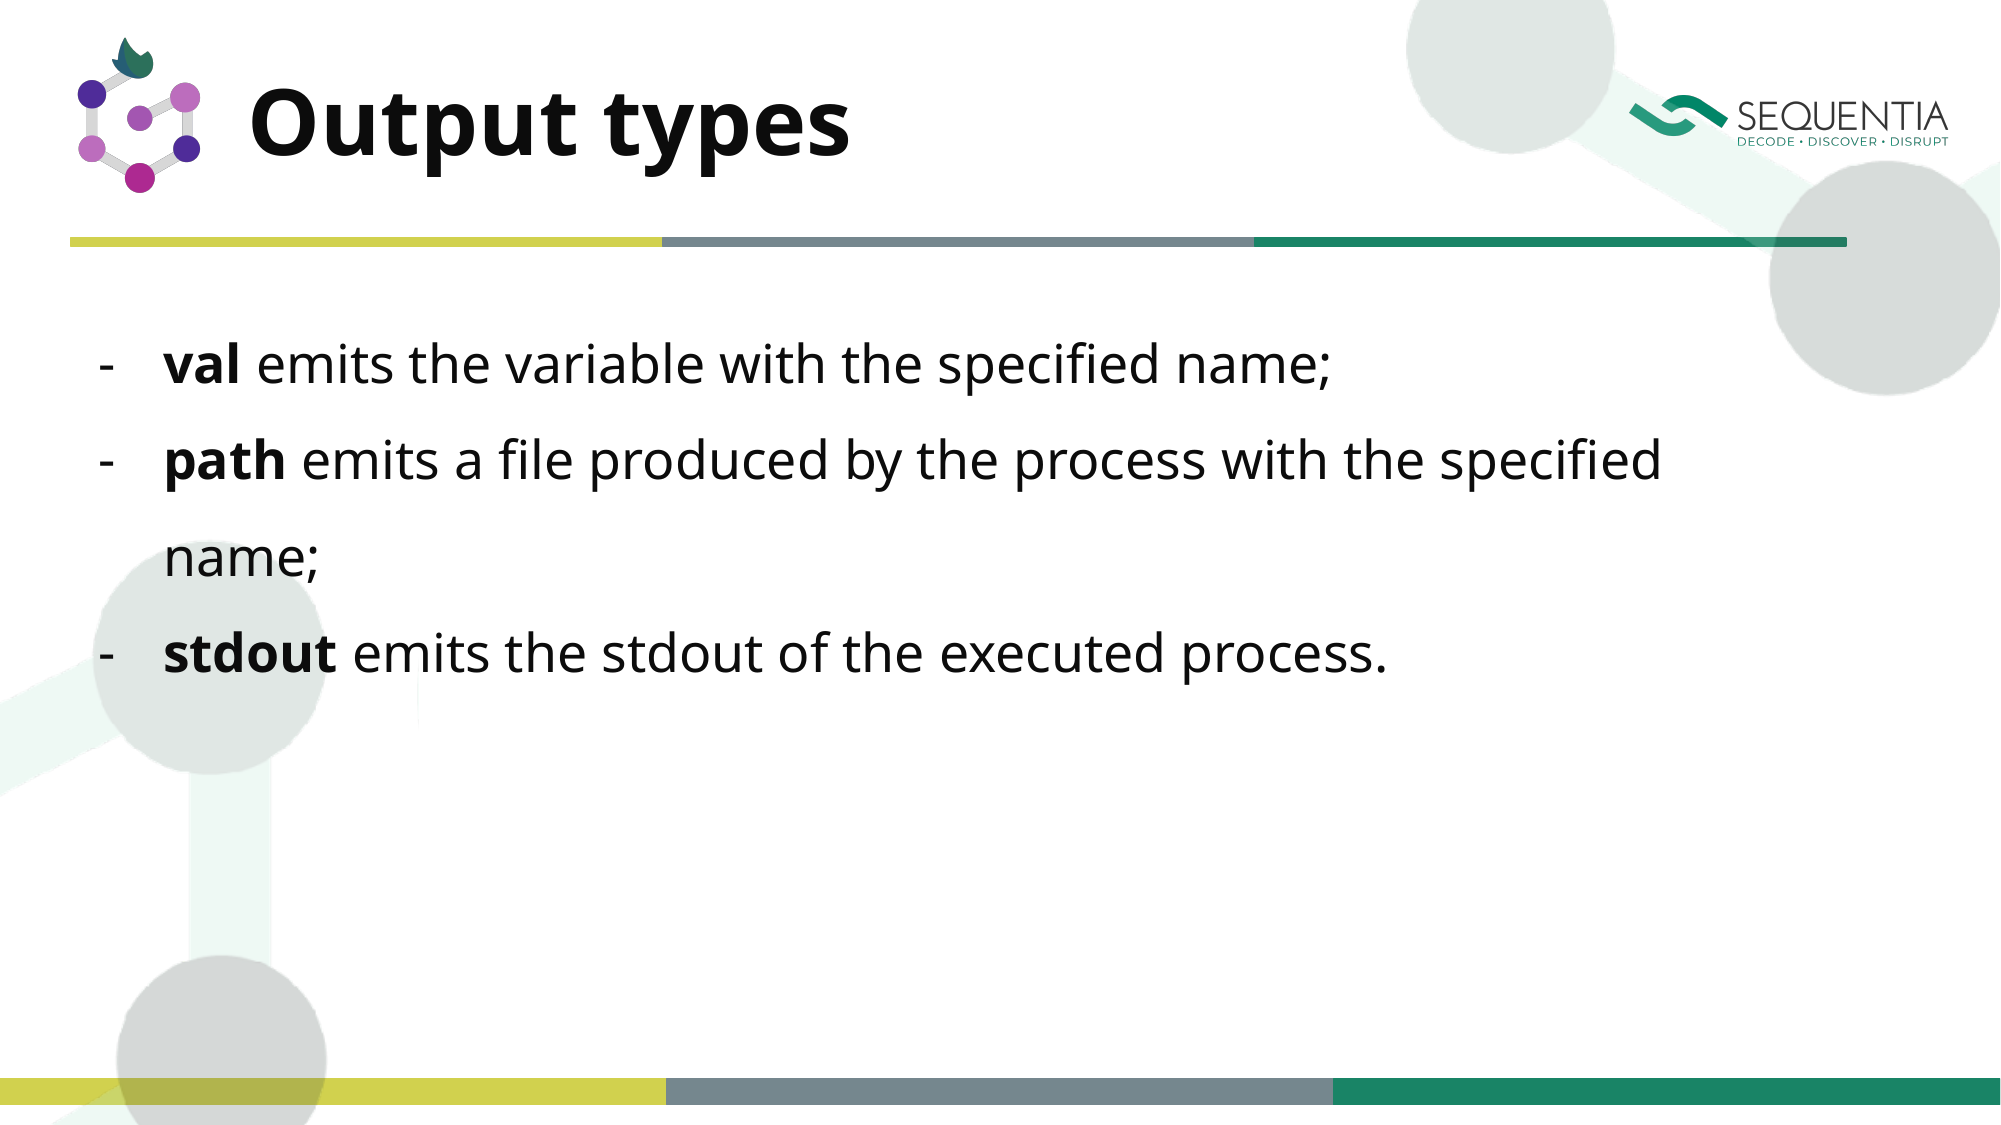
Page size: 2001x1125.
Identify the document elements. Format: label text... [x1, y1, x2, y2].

list val emits the variable with the specified name; path emits a file produced by the process with the specified name; stdout emits the stdout of the executed process. [73, 290, 1850, 1094]
picture [72, 32, 207, 200]
picture [0, 498, 419, 1125]
title Output types [232, 0, 1329, 251]
picture [1331, 0, 2000, 415]
